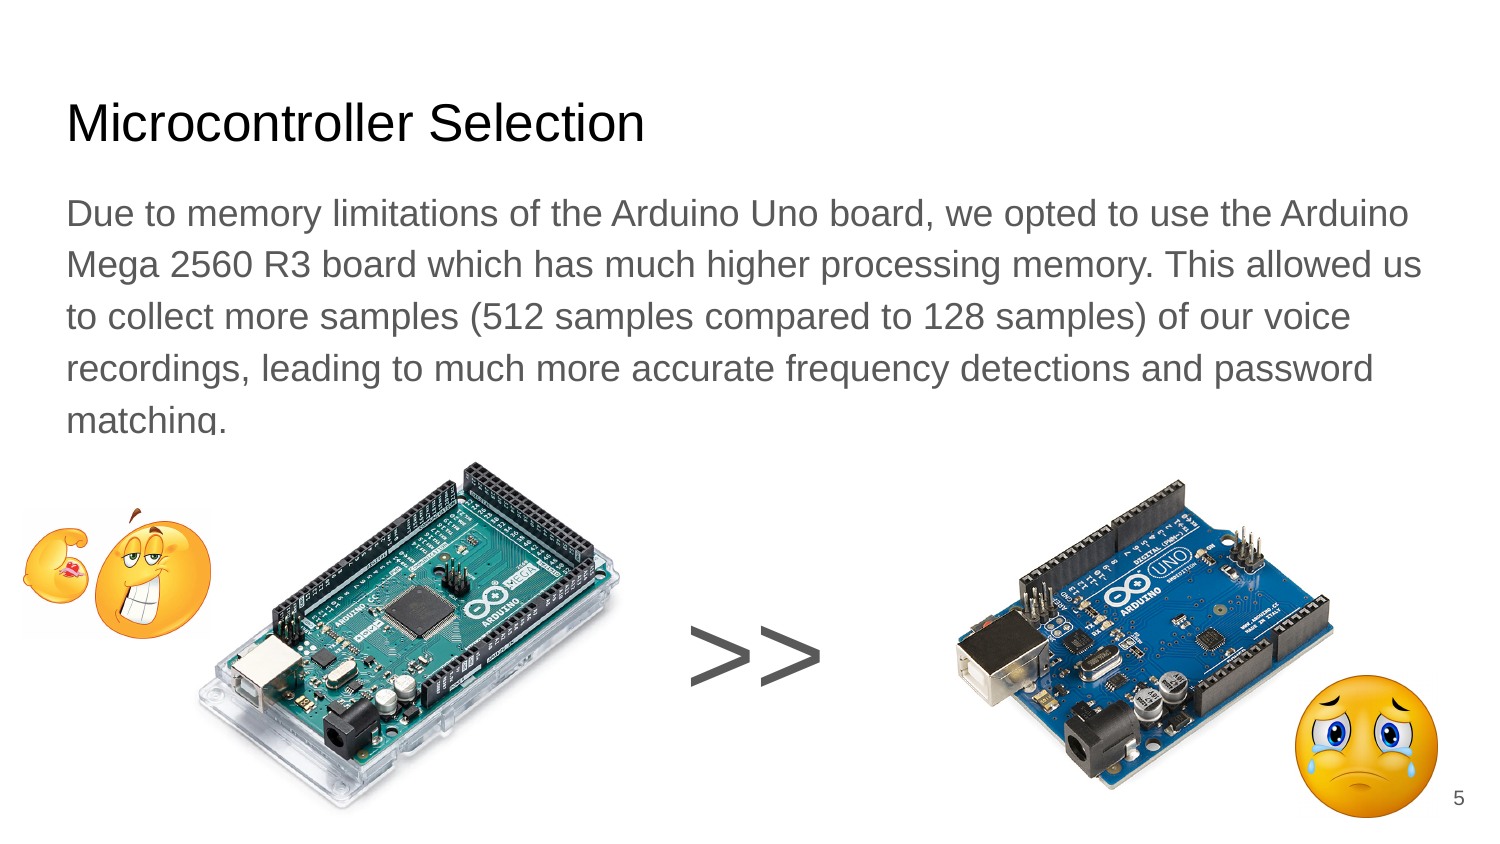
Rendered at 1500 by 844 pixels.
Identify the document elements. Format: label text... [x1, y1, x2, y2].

list Due to memory limitations of the Arduino Uno board, we opted to use the Arduino Mega 2560 R3 board which has much higher processing memory. This allowed us to collect more samples (512 samples compared to 128 samples) of our voice recordings, leading to much more accurate frequency detections and password matching. [51, 166, 1449, 728]
slide_number ‹#› [1389, 764, 1480, 830]
picture [938, 435, 1438, 843]
text_box >> [674, 535, 858, 744]
picture [23, 435, 671, 829]
title Microcontroller Selection [51, 72, 1449, 166]
